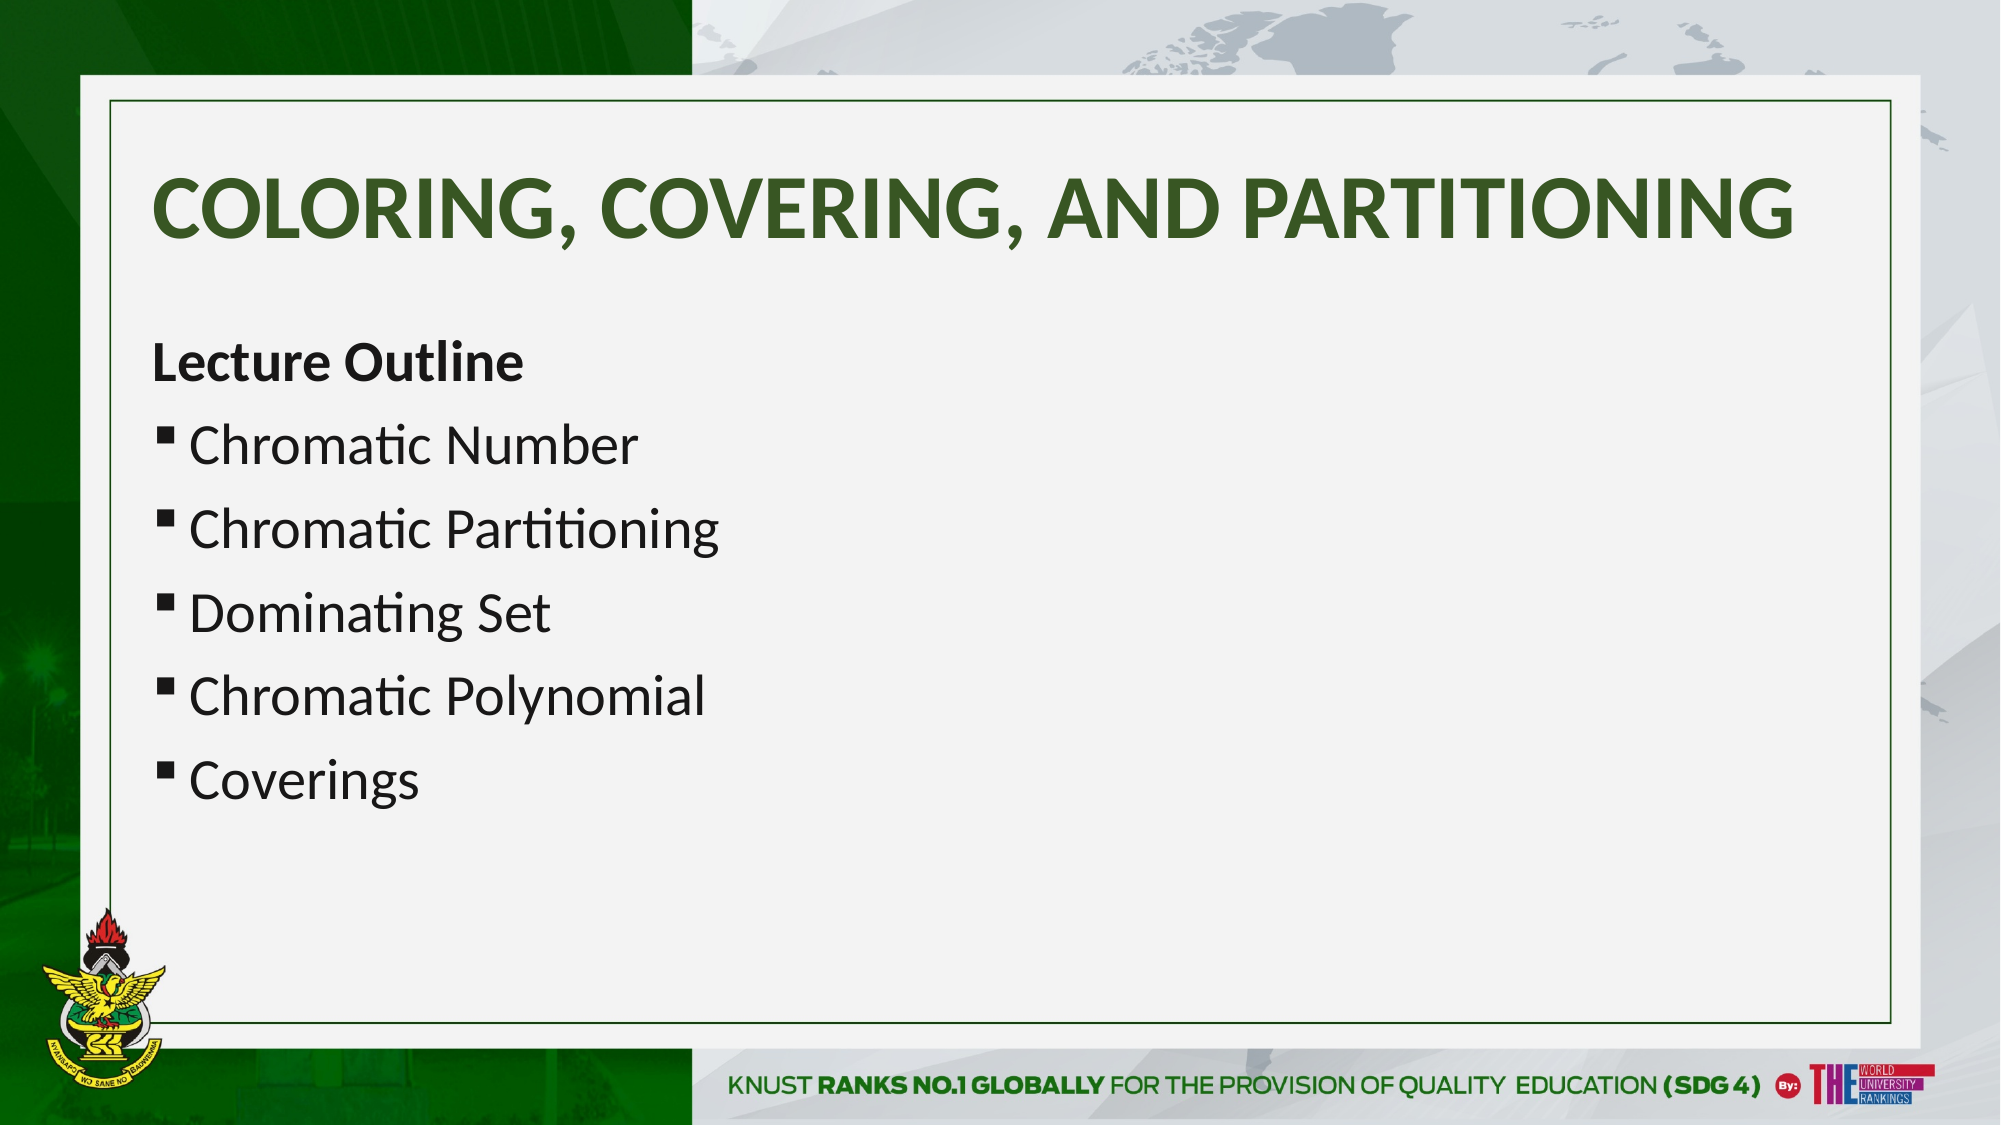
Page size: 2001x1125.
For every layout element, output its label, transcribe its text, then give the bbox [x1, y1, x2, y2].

picture [0, 0, 2001, 1125]
title COLORING, COVERING, AND PARTITIONING [137, 99, 1863, 318]
list Lecture Outline Chromatic Number Chromatic Partitioning Dominating Set Chromatic Polynomial Coverings [137, 323, 1863, 1026]
